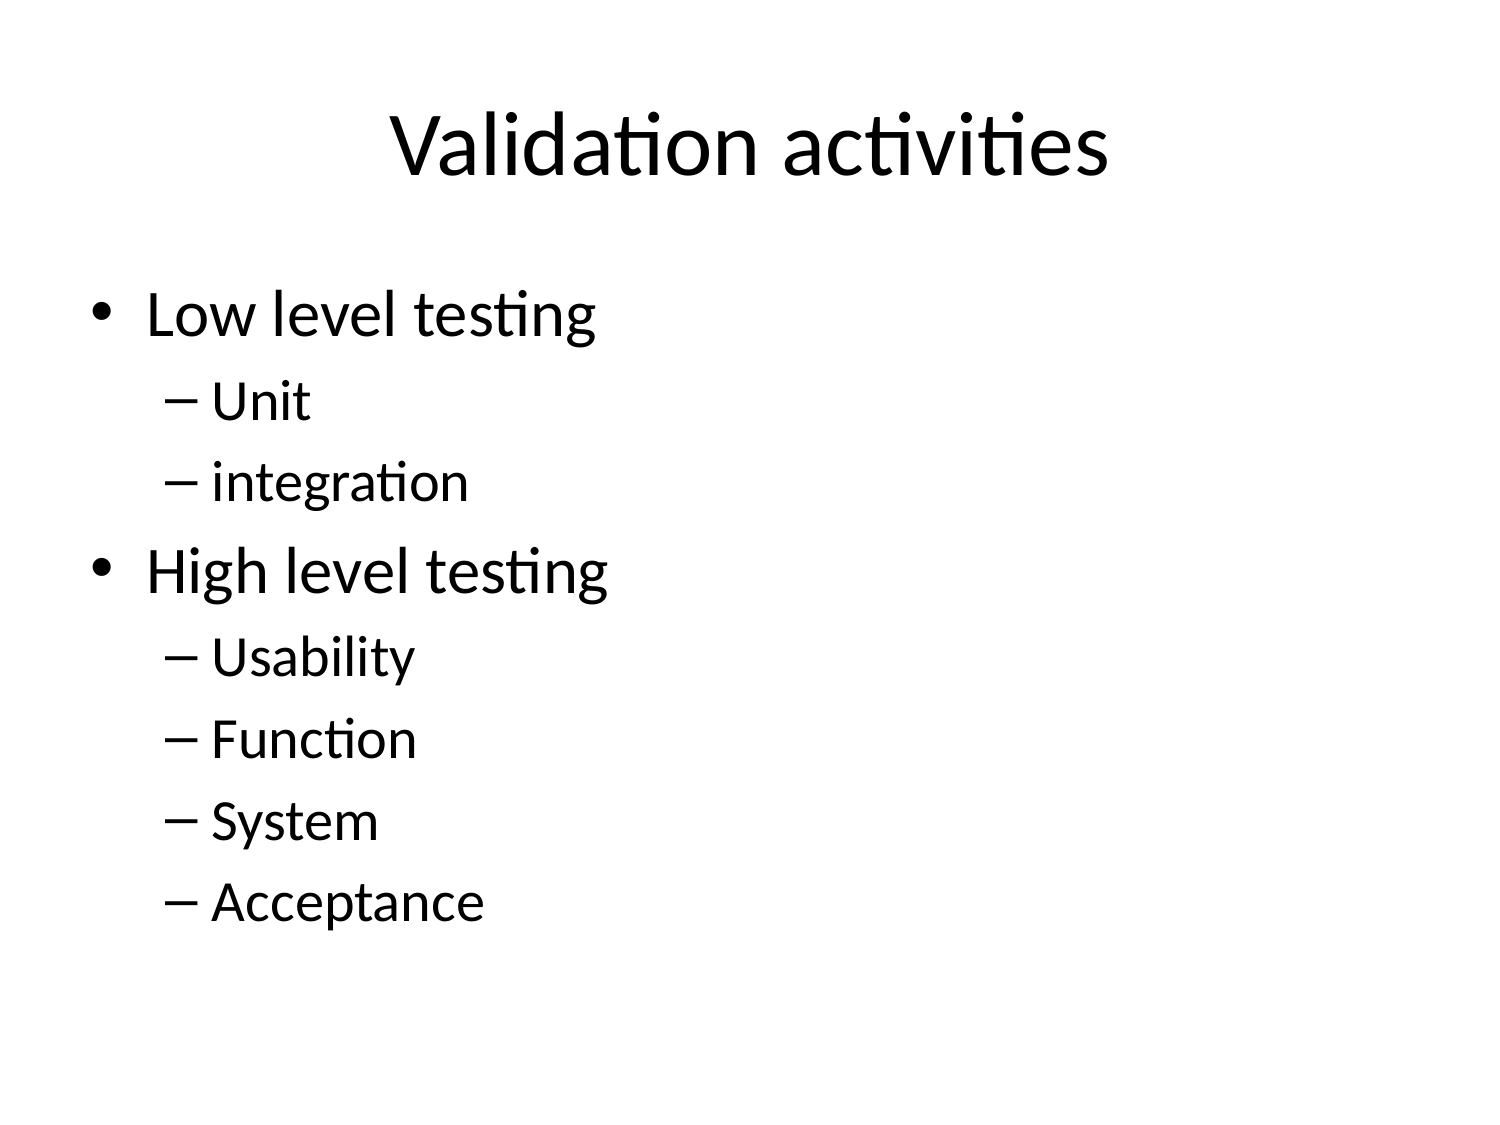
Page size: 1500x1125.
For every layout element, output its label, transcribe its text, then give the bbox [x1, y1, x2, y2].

list Low level testing Unit integration High level testing Usability Function System Acceptance [75, 262, 1425, 1005]
title Validation activities [75, 45, 1425, 233]
